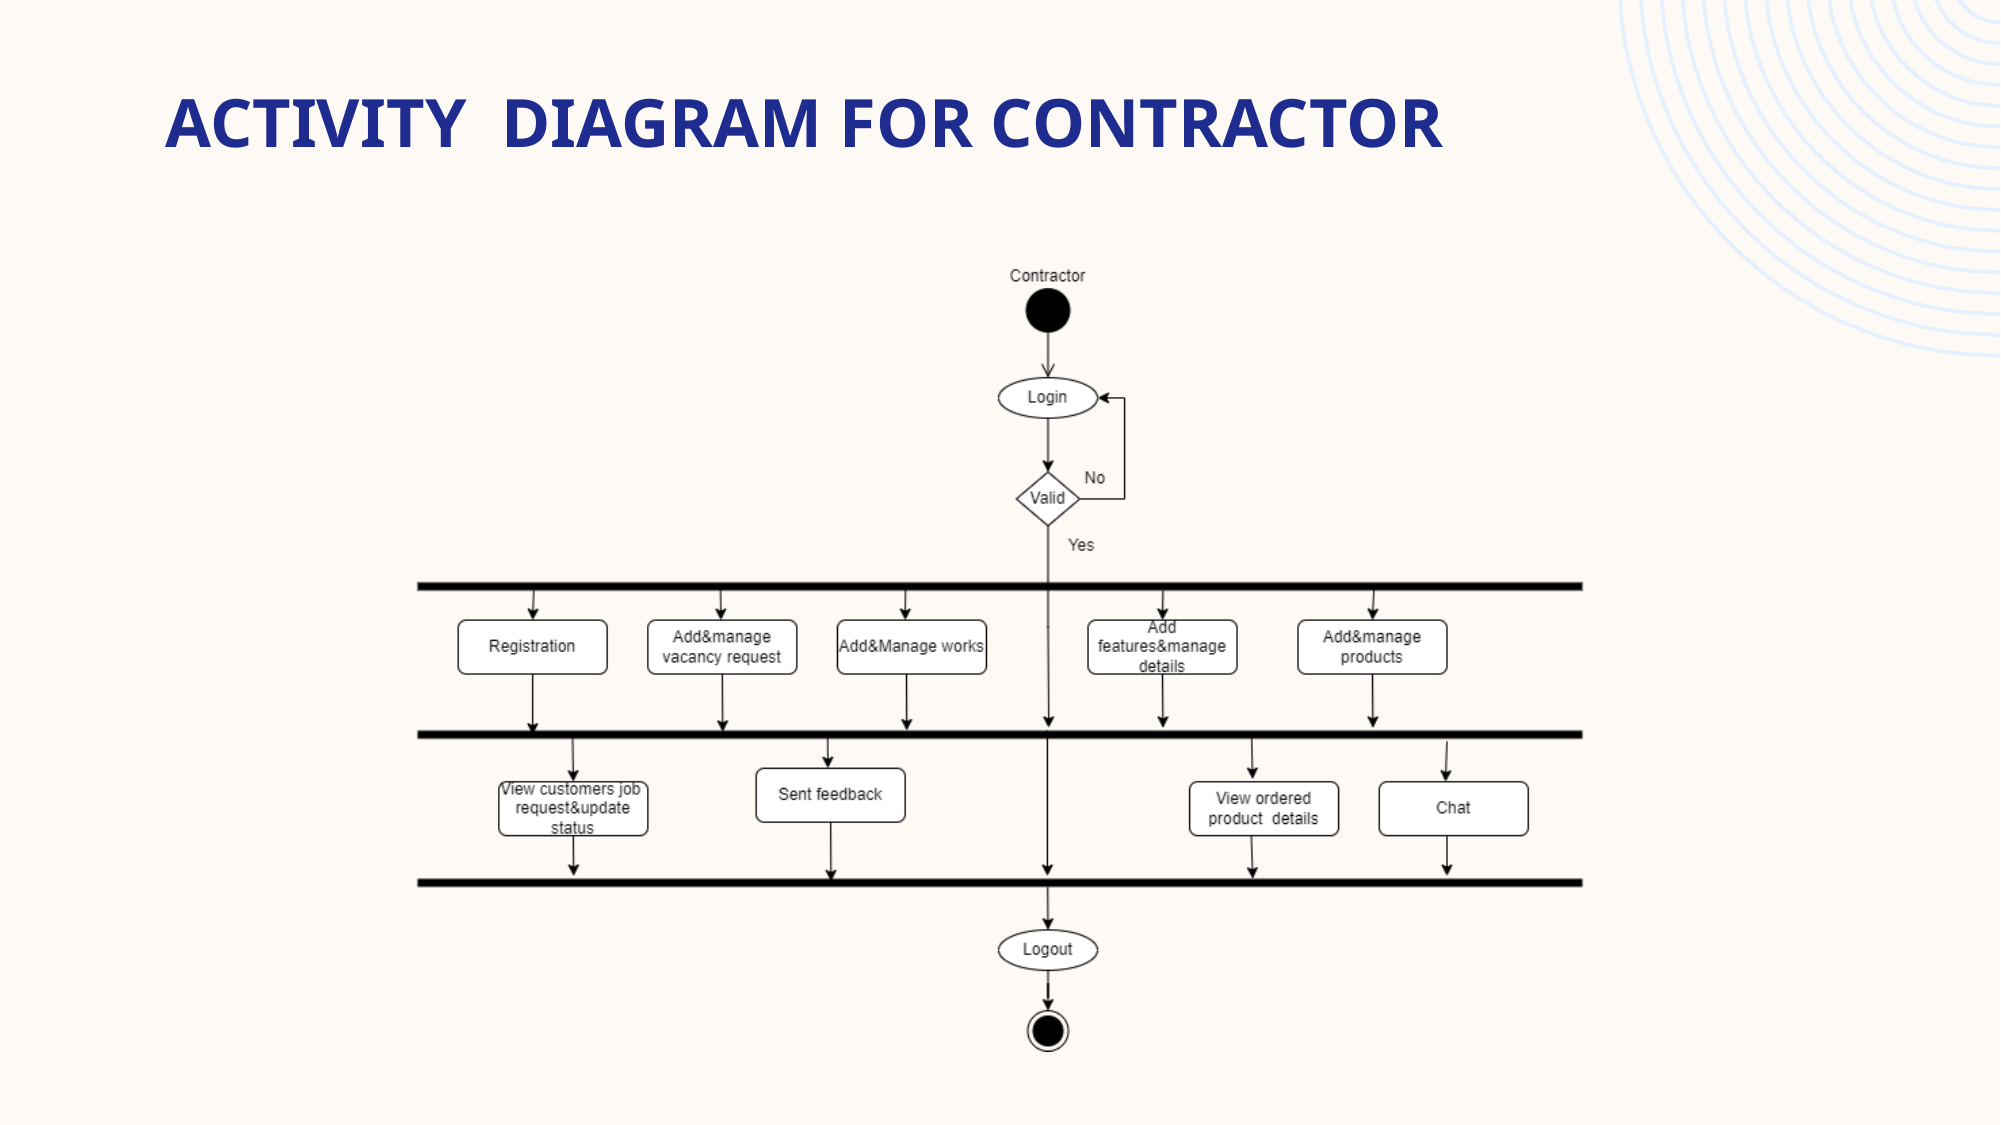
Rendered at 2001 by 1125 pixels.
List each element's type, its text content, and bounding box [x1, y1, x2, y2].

title ACTIVITY DIAGRAM FOR CONTRACTOR [0, 73, 1681, 200]
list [413, 256, 1586, 1052]
